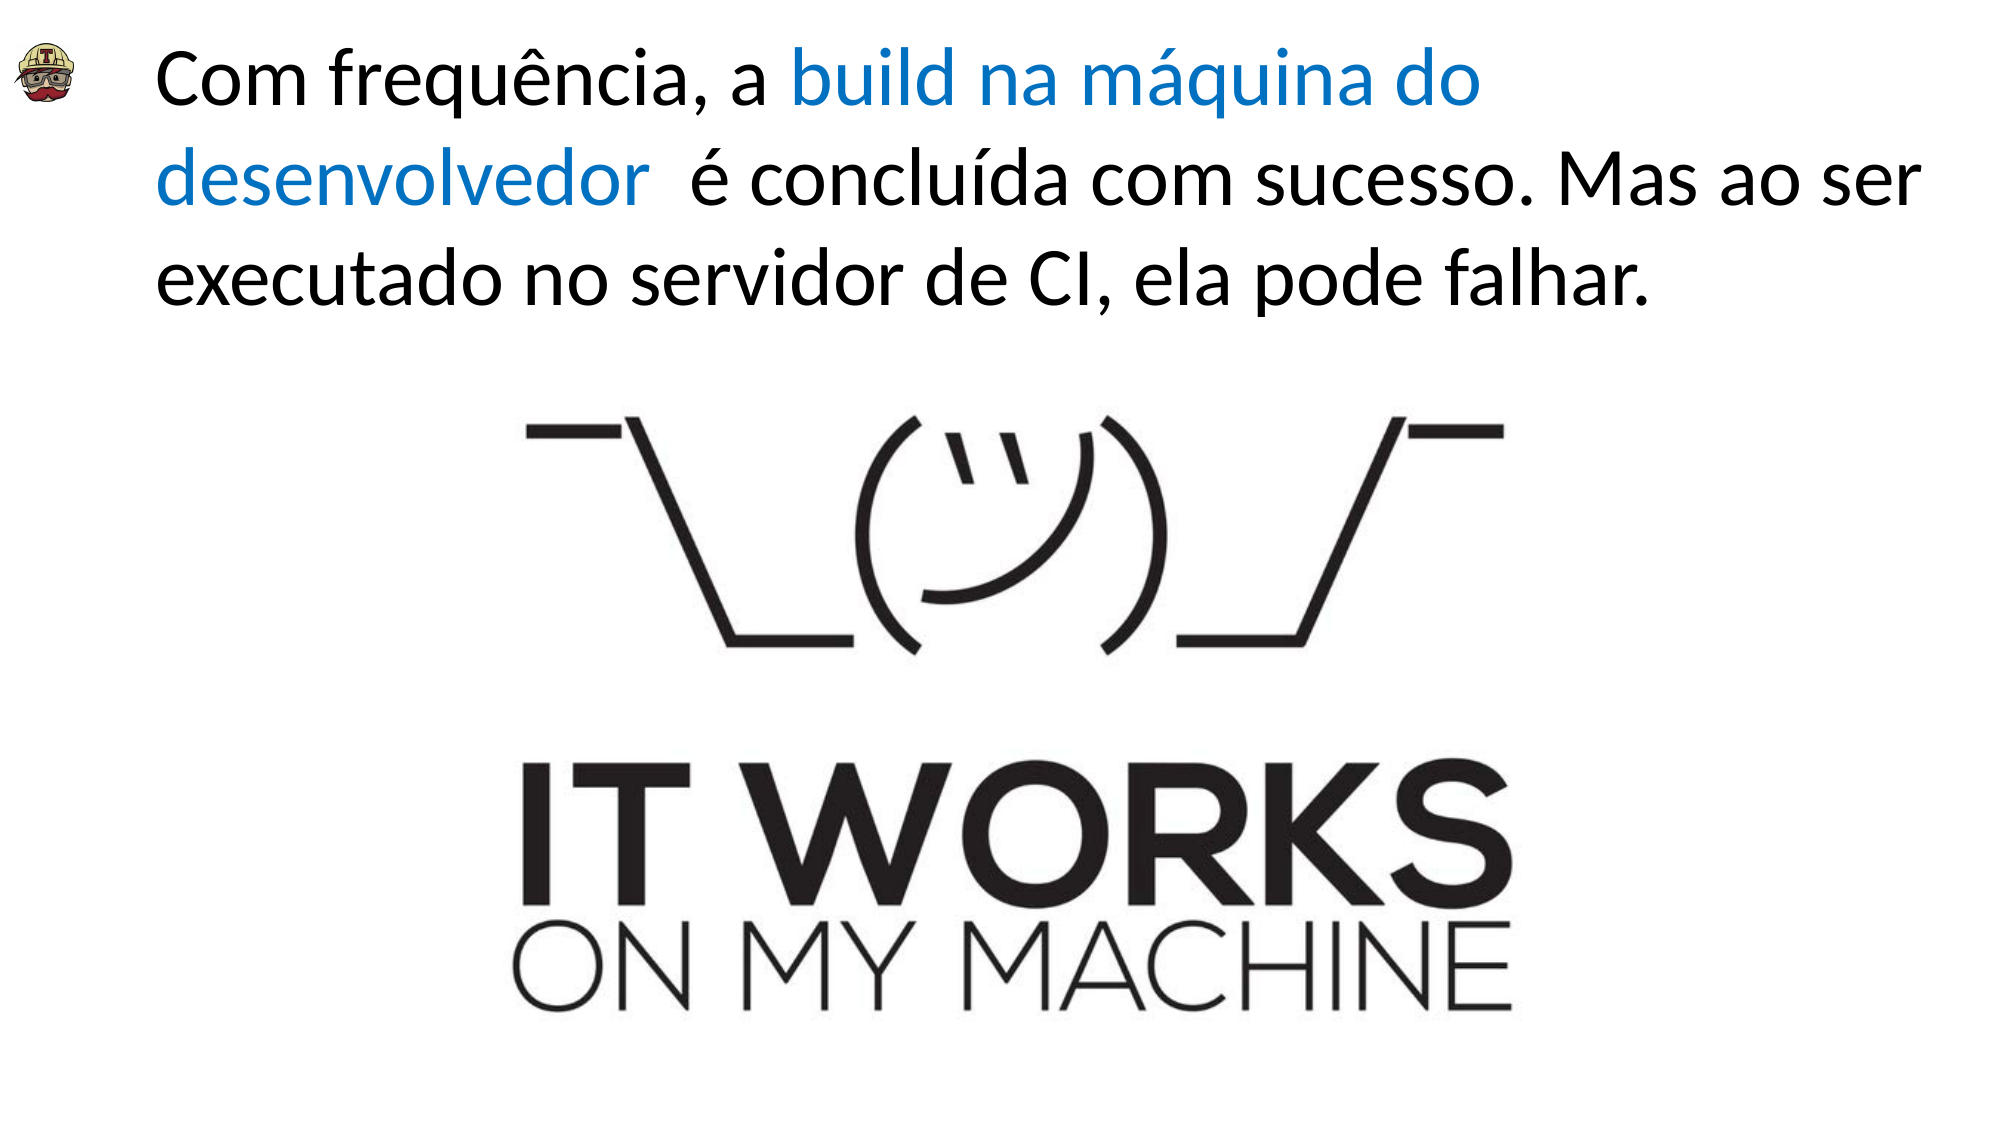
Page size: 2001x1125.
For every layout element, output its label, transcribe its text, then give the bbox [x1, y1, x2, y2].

text_box Com frequência, a build na máquina do desenvolvedor é concluída com sucesso. Mas ao ser executado no servidor de CI, ela pode falhar. [0, 15, 1958, 330]
picture [14, 43, 74, 102]
picture [385, 317, 1643, 1068]
